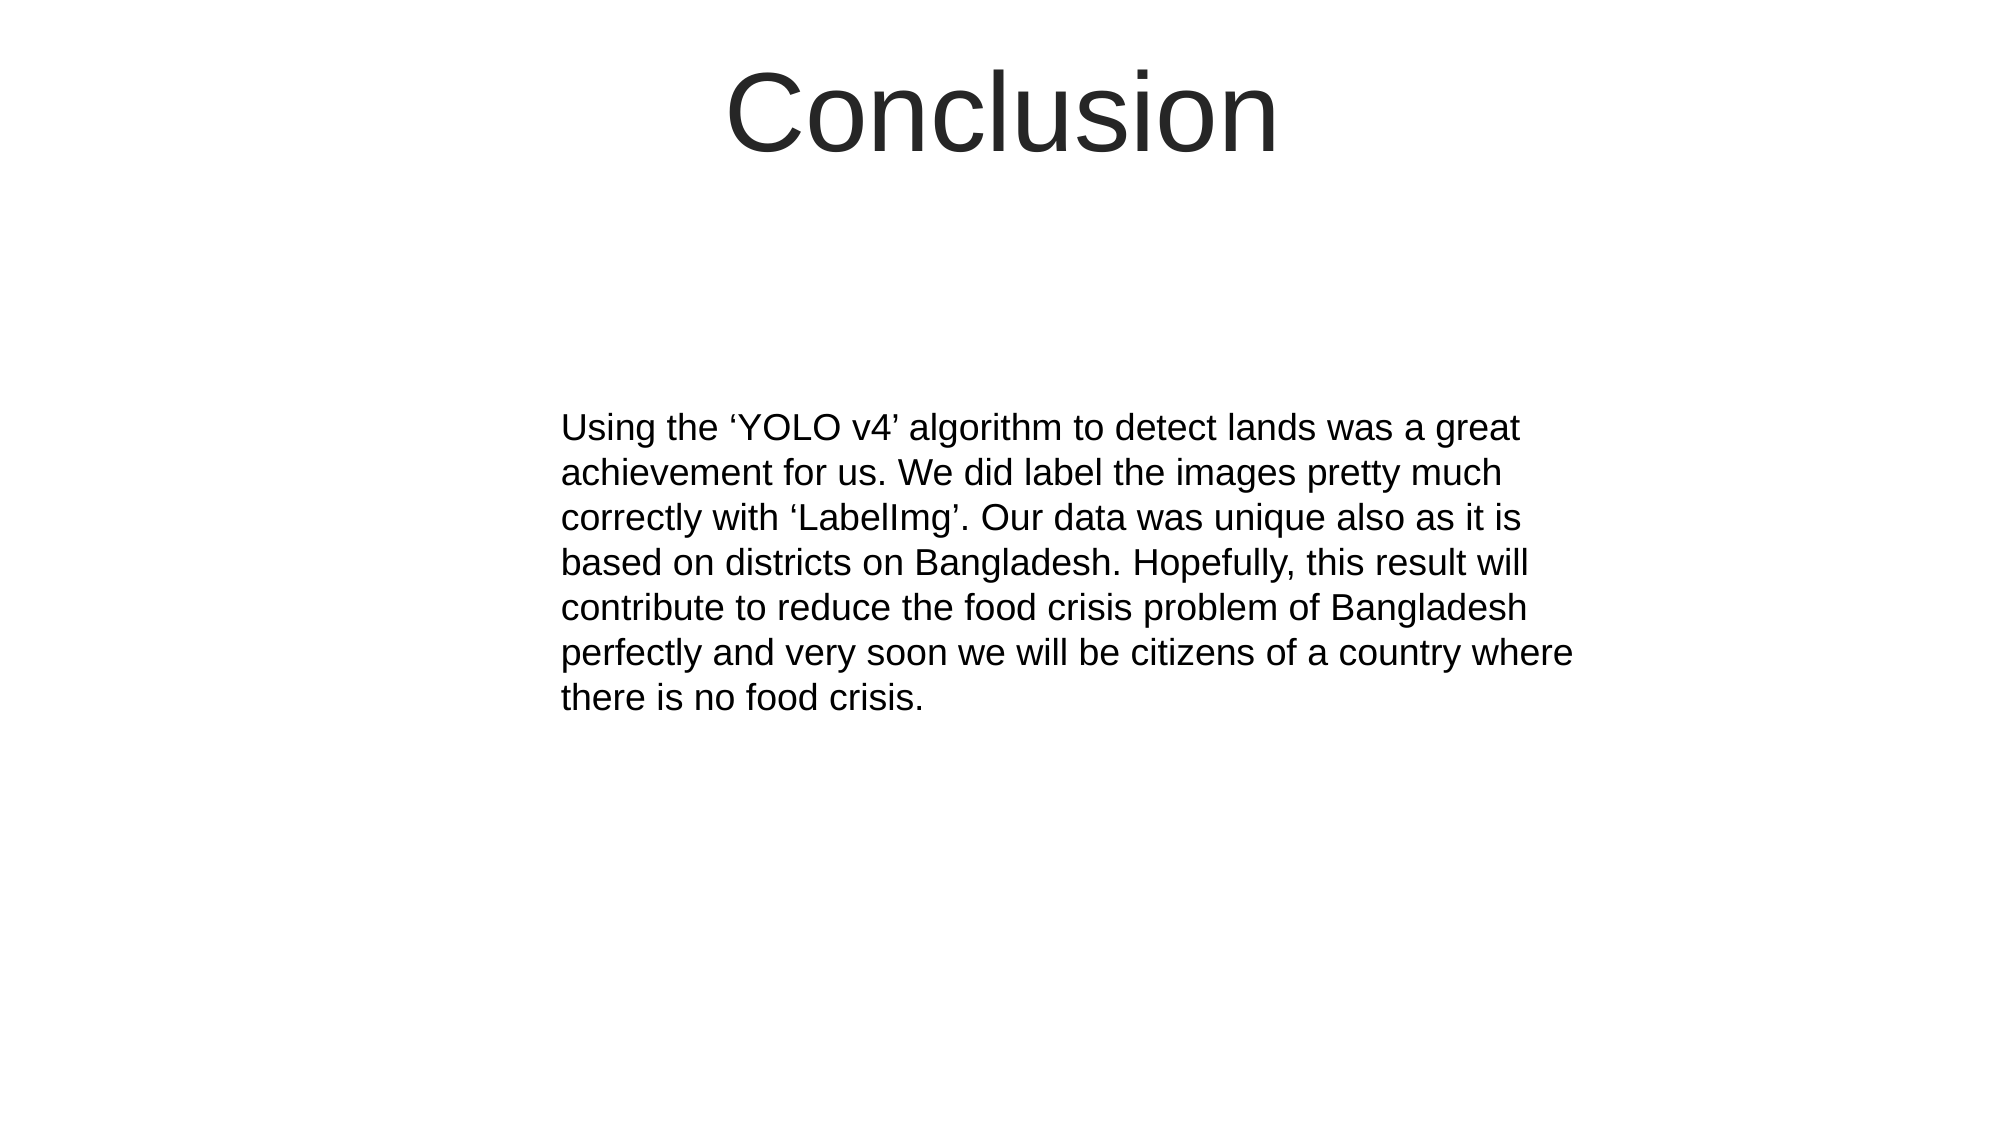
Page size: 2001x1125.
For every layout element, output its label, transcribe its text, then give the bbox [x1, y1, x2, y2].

text_box Using the ‘YOLO v4’ algorithm to detect lands was a great achievement for us. We did label the images pretty much correctly with ‘LabelImg’. Our data was unique also as it is based on districts on Bangladesh. Hopefully, this result will contribute to reduce the food crisis problem of Bangladesh perfectly and very soon we will be citizens of a country where there is no food crisis. [546, 395, 1618, 726]
list Conclusion [53, 55, 1952, 175]
